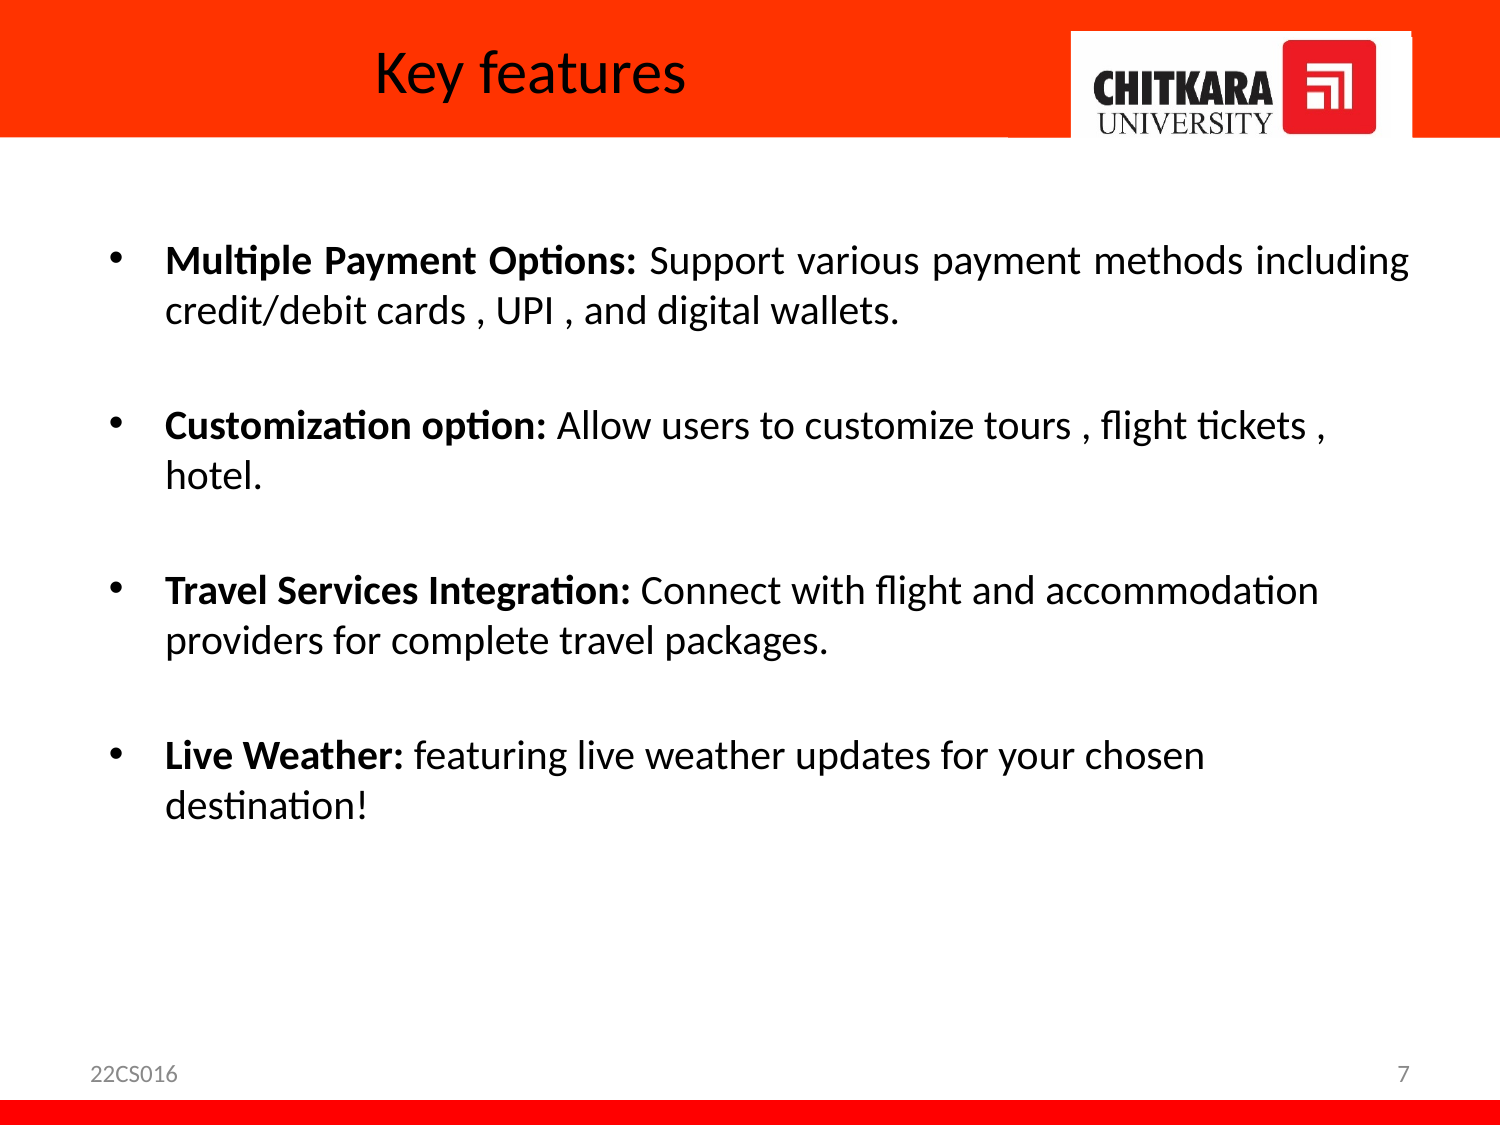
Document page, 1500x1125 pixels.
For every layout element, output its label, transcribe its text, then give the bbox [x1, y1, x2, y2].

slide_number 7 [1074, 1042, 1425, 1103]
slide_number 22CS016 [75, 1042, 425, 1103]
title Key features [0, 0, 1063, 138]
list Multiple Payment Options: Support various payment methods including credit/debit cards , UPI , and digital wallets. Customization option: Allow users to customize tours , flight tickets , hotel. Travel Services Integration: Connect with flight and accommodation providers for complete travel packages. Live Weather: featuring live weather updates for your chosen destination! [75, 224, 1425, 968]
picture [1074, 37, 1391, 138]
